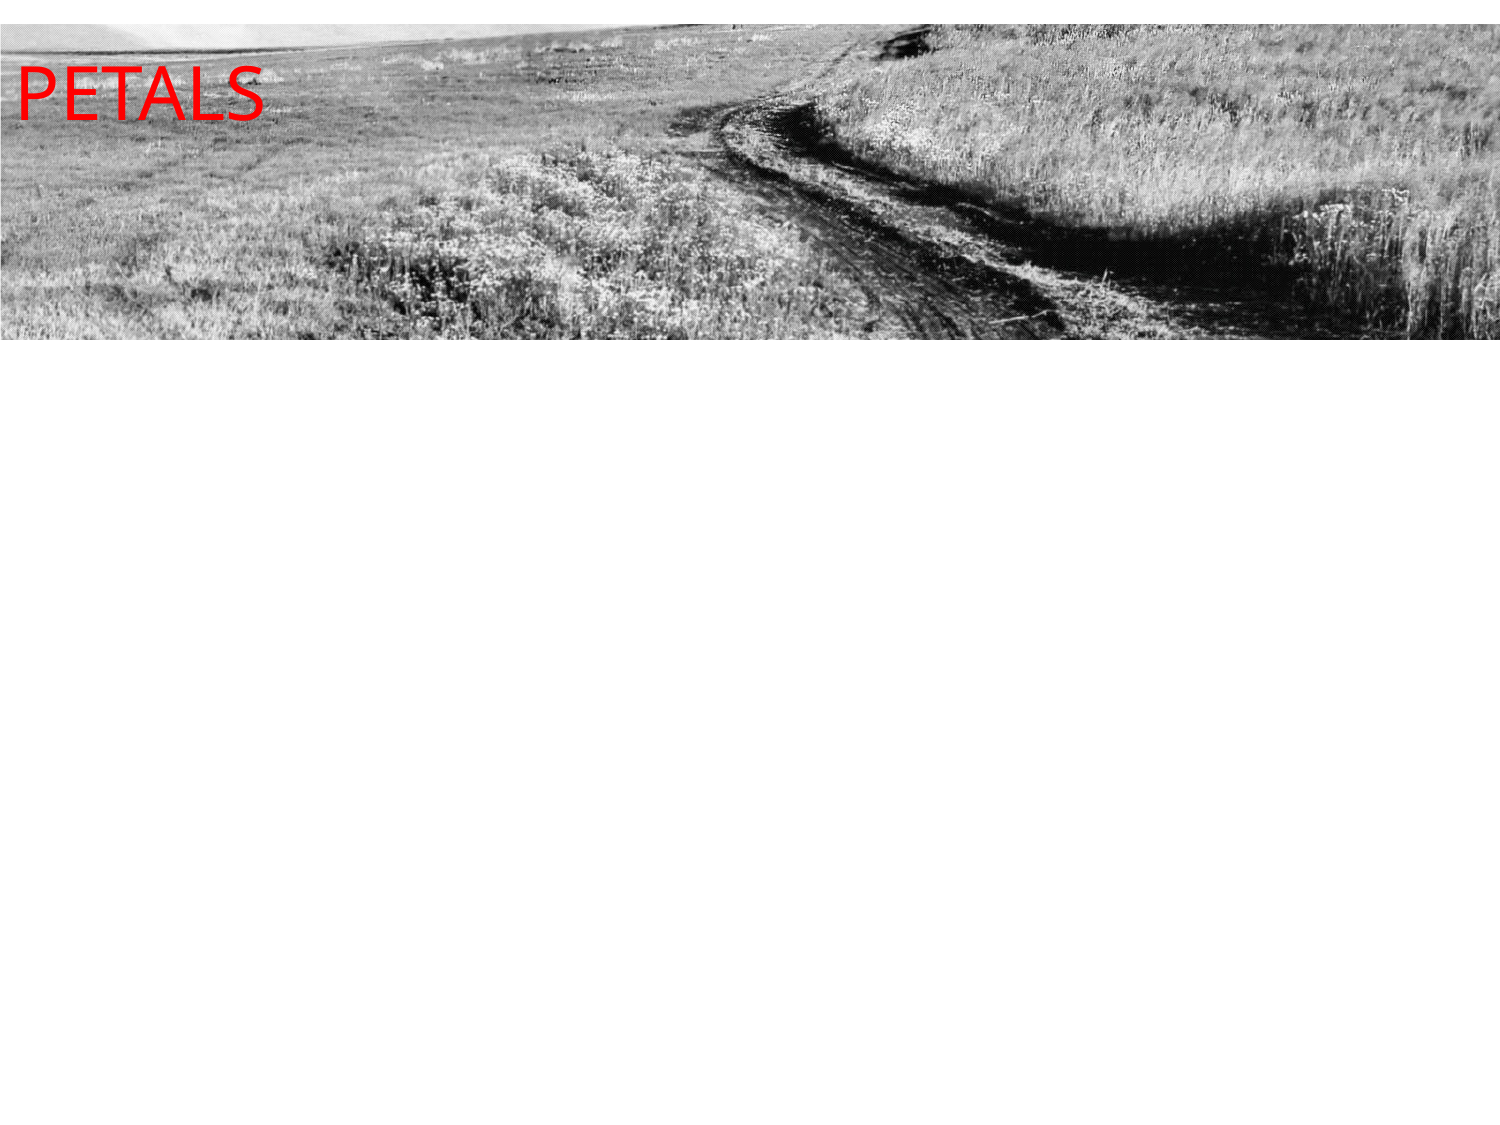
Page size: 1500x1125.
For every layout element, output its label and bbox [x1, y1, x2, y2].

text_box [0, 24, 1500, 340]
